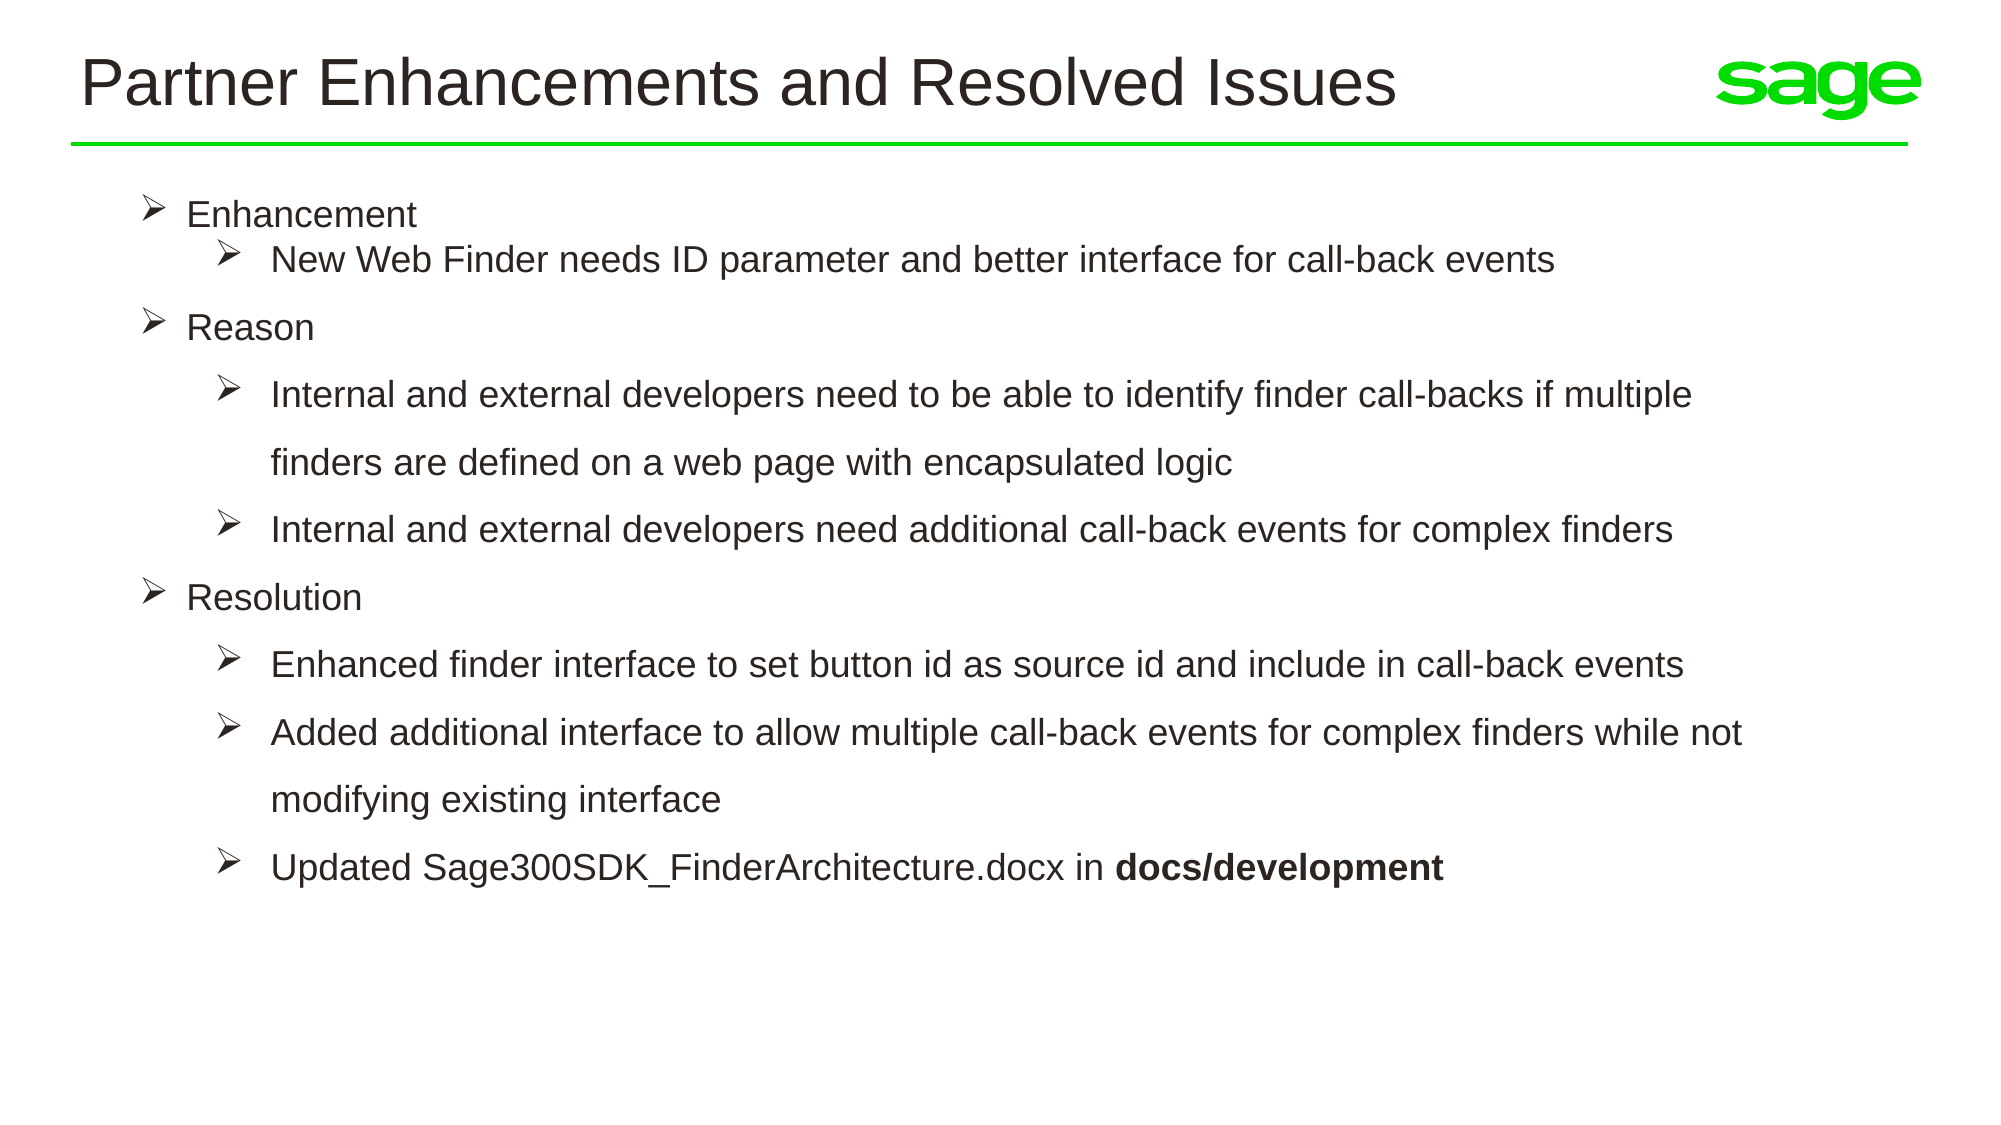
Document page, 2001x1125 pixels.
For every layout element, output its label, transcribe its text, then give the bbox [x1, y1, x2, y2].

text_box Enhancement New Web Finder needs ID parameter and better interface for call-back events Reason Internal and external developers need to be able to identify finder call-backs if multiple finders are defined on a web page with encapsulated logic Internal and external developers need additional call-back events for complex finders Resolution Enhanced finder interface to set button id as source id and include in call-back events Added additional interface to allow multiple call-back events for complex finders while not modifying existing interface Updated Sage300SDK_FinderArchitecture.docx in docs/development [65, 160, 1773, 963]
text_box Partner Enhancements and Resolved Issues [65, 31, 1614, 126]
